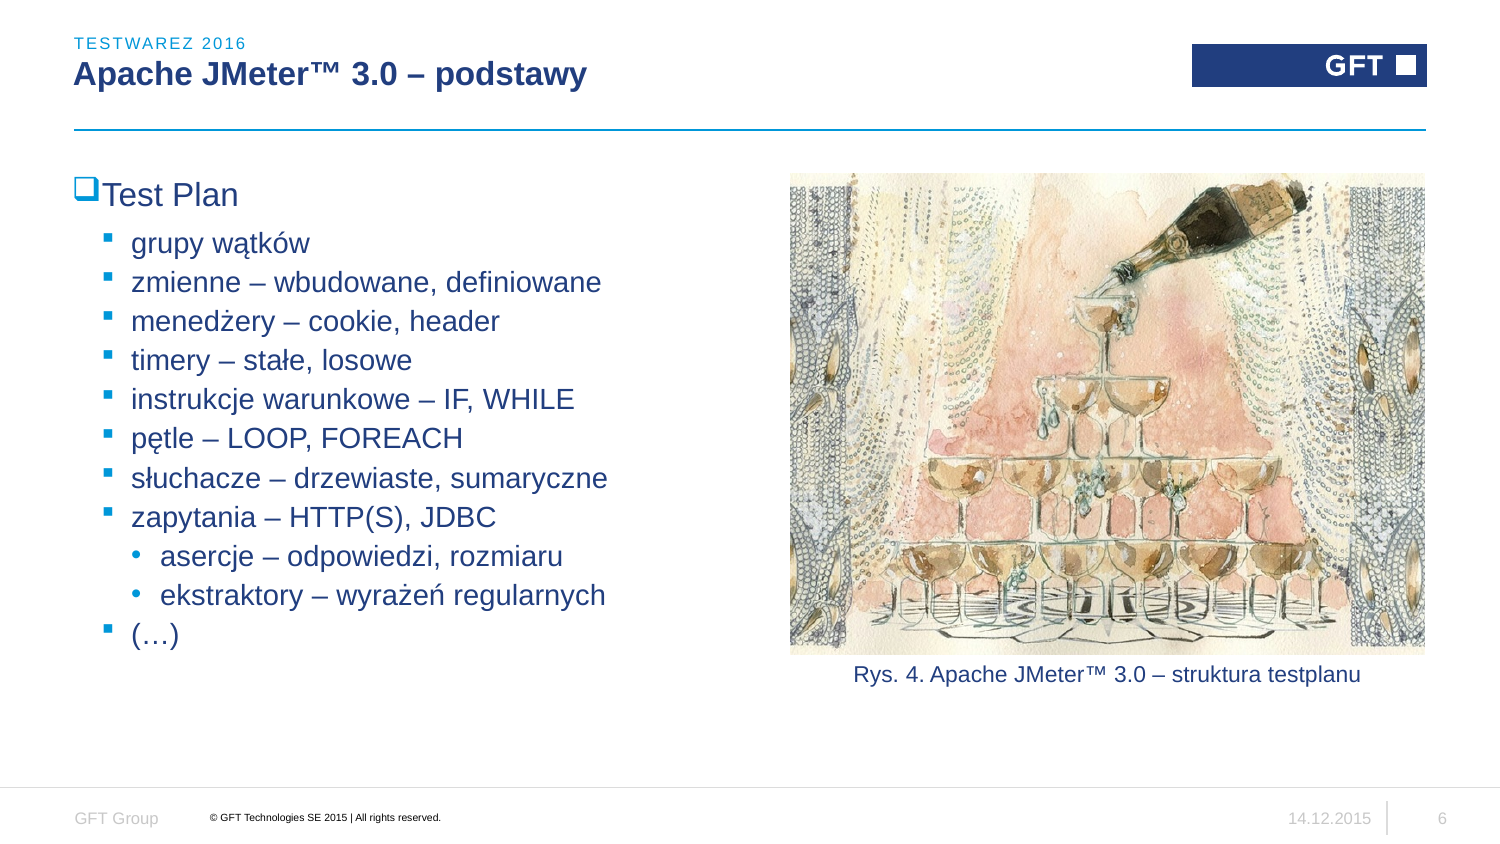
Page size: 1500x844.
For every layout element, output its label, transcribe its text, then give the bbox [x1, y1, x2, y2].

list Test Plan grupy wątków zmienne – wbudowane, definiowane menedżery – cookie, header timery – stałe, losowe instrukcje warunkowe – IF, WHILE pętle – LOOP, FOREACH słuchacze – drzewiaste, sumaryczne zapytania – HTTP(S), JDBC asercje – odpowiedzi, rozmiaru ekstraktory – wyrażeń regularnych (…) [71, 173, 790, 705]
list TestWarez 2016 [73, 32, 1172, 53]
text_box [790, 173, 1425, 708]
title Apache JMeter™ 3.0 – podstawy [72, 56, 1171, 93]
